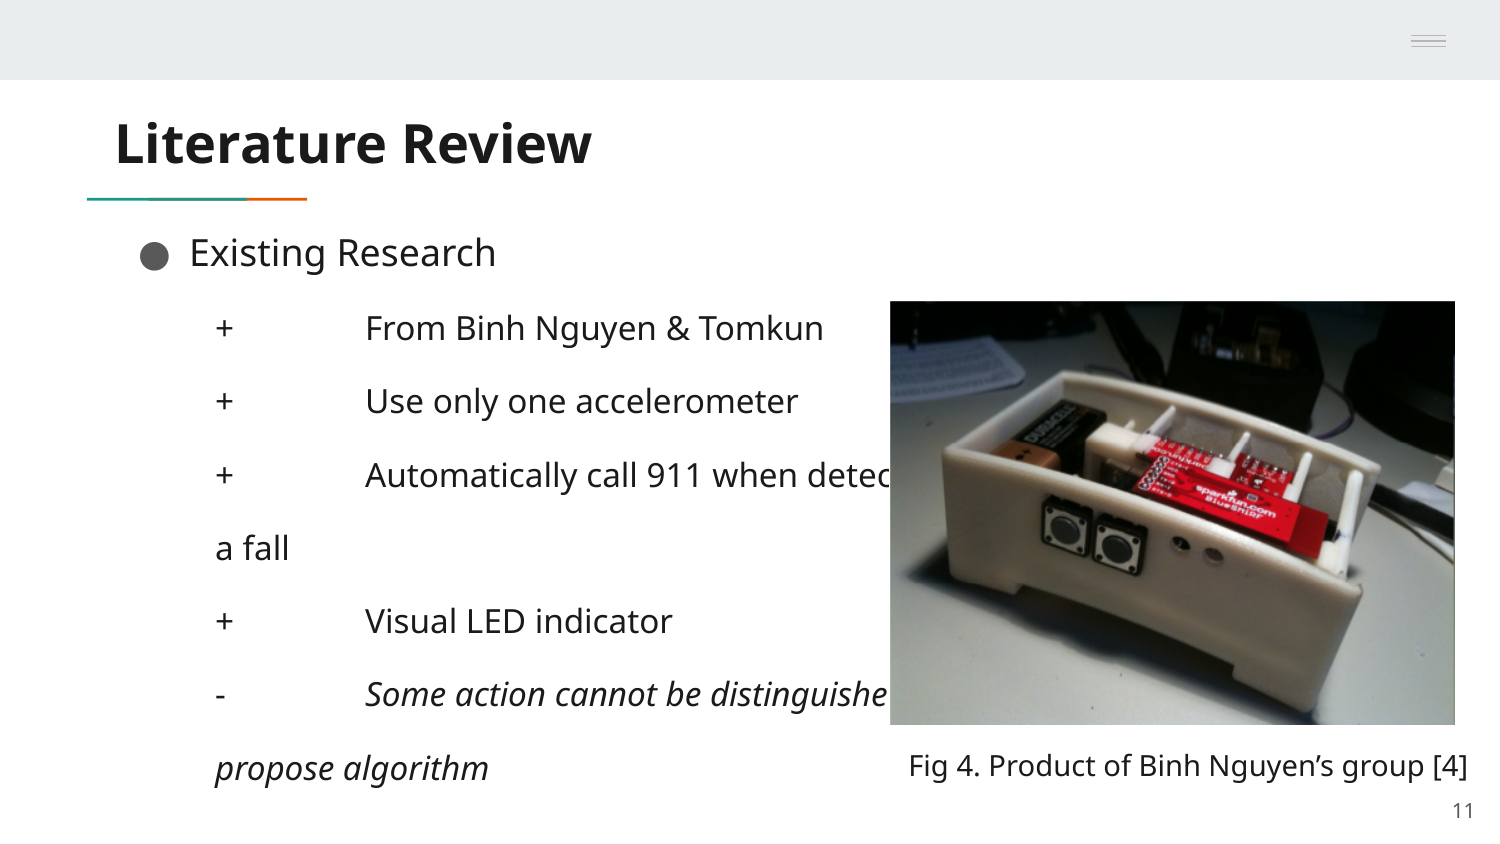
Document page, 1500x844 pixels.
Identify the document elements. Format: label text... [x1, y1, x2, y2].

list Existing Research + From Binh Nguyen & Tomkun + Use only one accelerometer + Automatically call 911 when detecting a fall + Visual LED indicator - Some action cannot be distinguished by propose algorithm [99, 207, 1361, 579]
text_box Fig 4. Product of Binh Nguyen’s group [4] [869, 726, 1500, 844]
picture [889, 300, 1456, 725]
title Literature Review [99, 94, 1361, 183]
